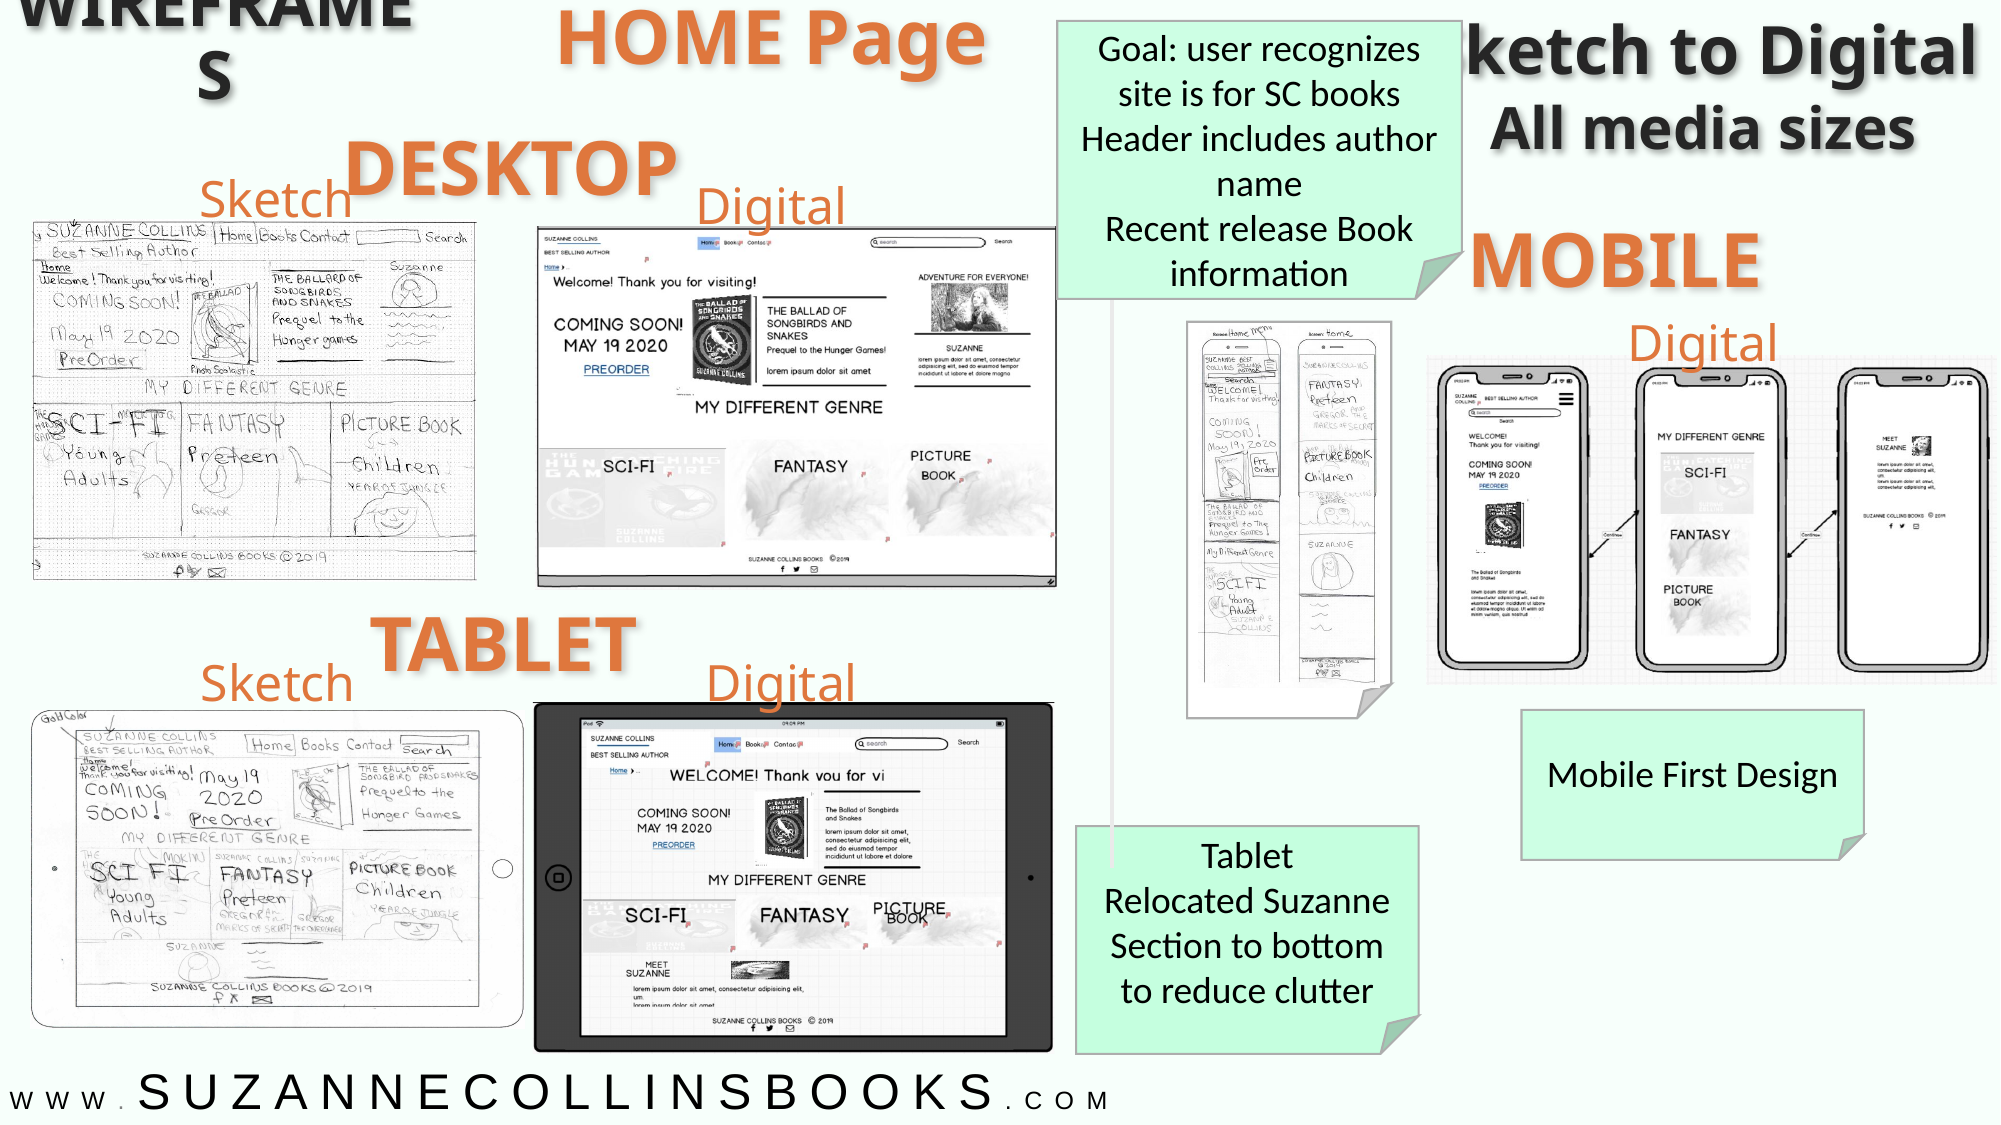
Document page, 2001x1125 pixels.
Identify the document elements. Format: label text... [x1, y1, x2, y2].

text_box [1842, 838, 1858, 854]
text_box [1384, 1019, 1413, 1048]
text_box [1361, 688, 1384, 711]
text_box Digital [1402, 304, 2000, 379]
text_box Sketch [54, 160, 500, 235]
text_box WIREFRAMES [0, 0, 431, 113]
picture [535, 226, 1058, 590]
text_box WWW.SUZANNECOLLINSBOOKS.COM [9, 1059, 1230, 1120]
text_box DESKTOP [273, 136, 749, 211]
text_box TABLET [297, 613, 712, 687]
text_box Goal: user recognizes site is for SC books Header includes author name Recent release Book information [1056, 19, 1466, 300]
picture [532, 702, 1055, 1054]
text_box Sketch [47, 644, 510, 709]
text_box Digital [536, 644, 1028, 702]
text_box Mobile First Design [1520, 708, 1868, 861]
picture [1426, 355, 1997, 685]
picture [30, 709, 526, 1029]
text_box Sketch to Digital All media sizes [1413, 15, 1995, 161]
picture [1198, 326, 1380, 688]
picture [31, 219, 477, 582]
text_box Tablet Relocated Suzanne Section to bottom to reduce clutter [1075, 825, 1422, 1055]
text_box HOME Page [533, 6, 1009, 80]
text_box MOBILE [1426, 229, 1804, 304]
text_box [1186, 320, 1395, 720]
text_box Digital [511, 167, 1031, 242]
text_box [1419, 256, 1455, 292]
